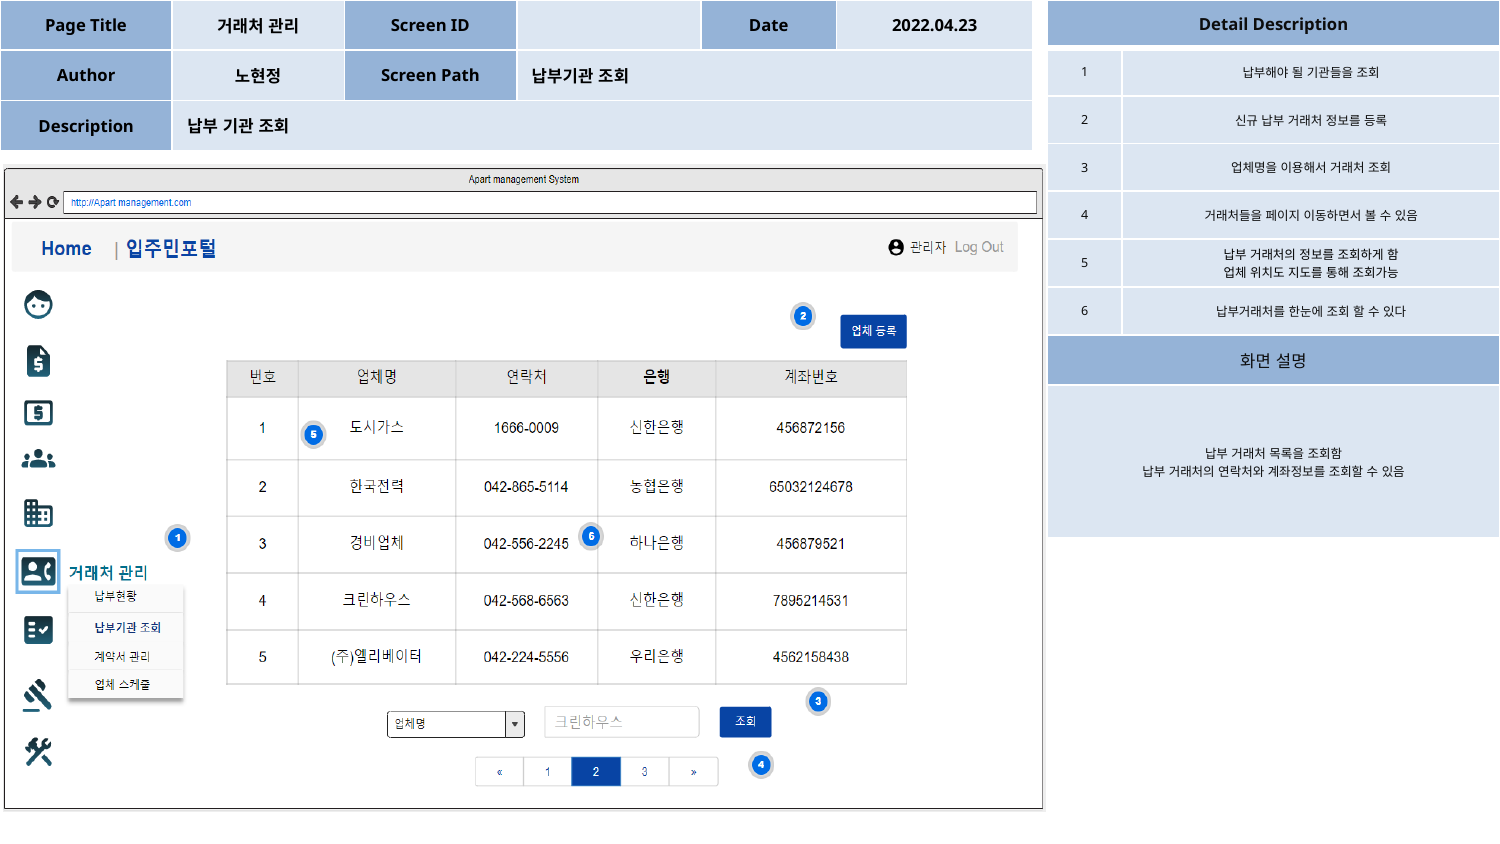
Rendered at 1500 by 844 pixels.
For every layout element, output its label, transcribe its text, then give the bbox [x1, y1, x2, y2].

table_cell Author [1, 51, 171, 100]
table_cell Screen Path [345, 51, 516, 100]
table_cell 1 [1048, 51, 1121, 95]
table_cell 납부기관 조회 [518, 51, 1032, 100]
table_cell 납부 기관 조회 [173, 101, 1032, 150]
table_cell 거래처들을 페이지 이동하면서 볼 수 있음 [1123, 192, 1499, 238]
table_cell 5 [1050, 240, 1121, 286]
table_cell 업체명을 이용해서 거래처 조회 [1123, 144, 1499, 190]
table_cell 노현정 [173, 51, 344, 100]
table_header Detail Description [1048, 1, 1499, 45]
table_cell 납부 거래처의 정보를 조회하게 함 업체 위치도 지도를 통해 조회가능 [1123, 240, 1499, 286]
table_header Date [702, 1, 836, 49]
table_cell 6 [1050, 288, 1121, 334]
table_header [518, 1, 700, 49]
table_cell 4 [1050, 192, 1121, 238]
table_cell Description [1, 101, 171, 150]
table_header Screen ID [345, 1, 516, 49]
table_cell 납부해야 될 기관들을 조회 [1123, 51, 1499, 95]
picture [3, 164, 1046, 812]
table_cell 납부거래처를 한눈에 조회 할 수 있다 [1123, 288, 1499, 334]
table_cell 신규 납부 거래처 정보를 등록 [1123, 97, 1499, 143]
table_cell 납부 거래처 목록을 조회함 납부 거래처의 연락처와 계좌정보를 조회할 수 있음 [1050, 386, 1499, 537]
table_cell 화면 설명 [1050, 336, 1499, 384]
table_cell 3 [1048, 144, 1121, 190]
table_header 거래처 관리 [173, 1, 344, 49]
table_cell 2 [1048, 97, 1121, 143]
table_header 2022.04.23 [837, 1, 1032, 49]
table_header Page Title [1, 1, 171, 49]
